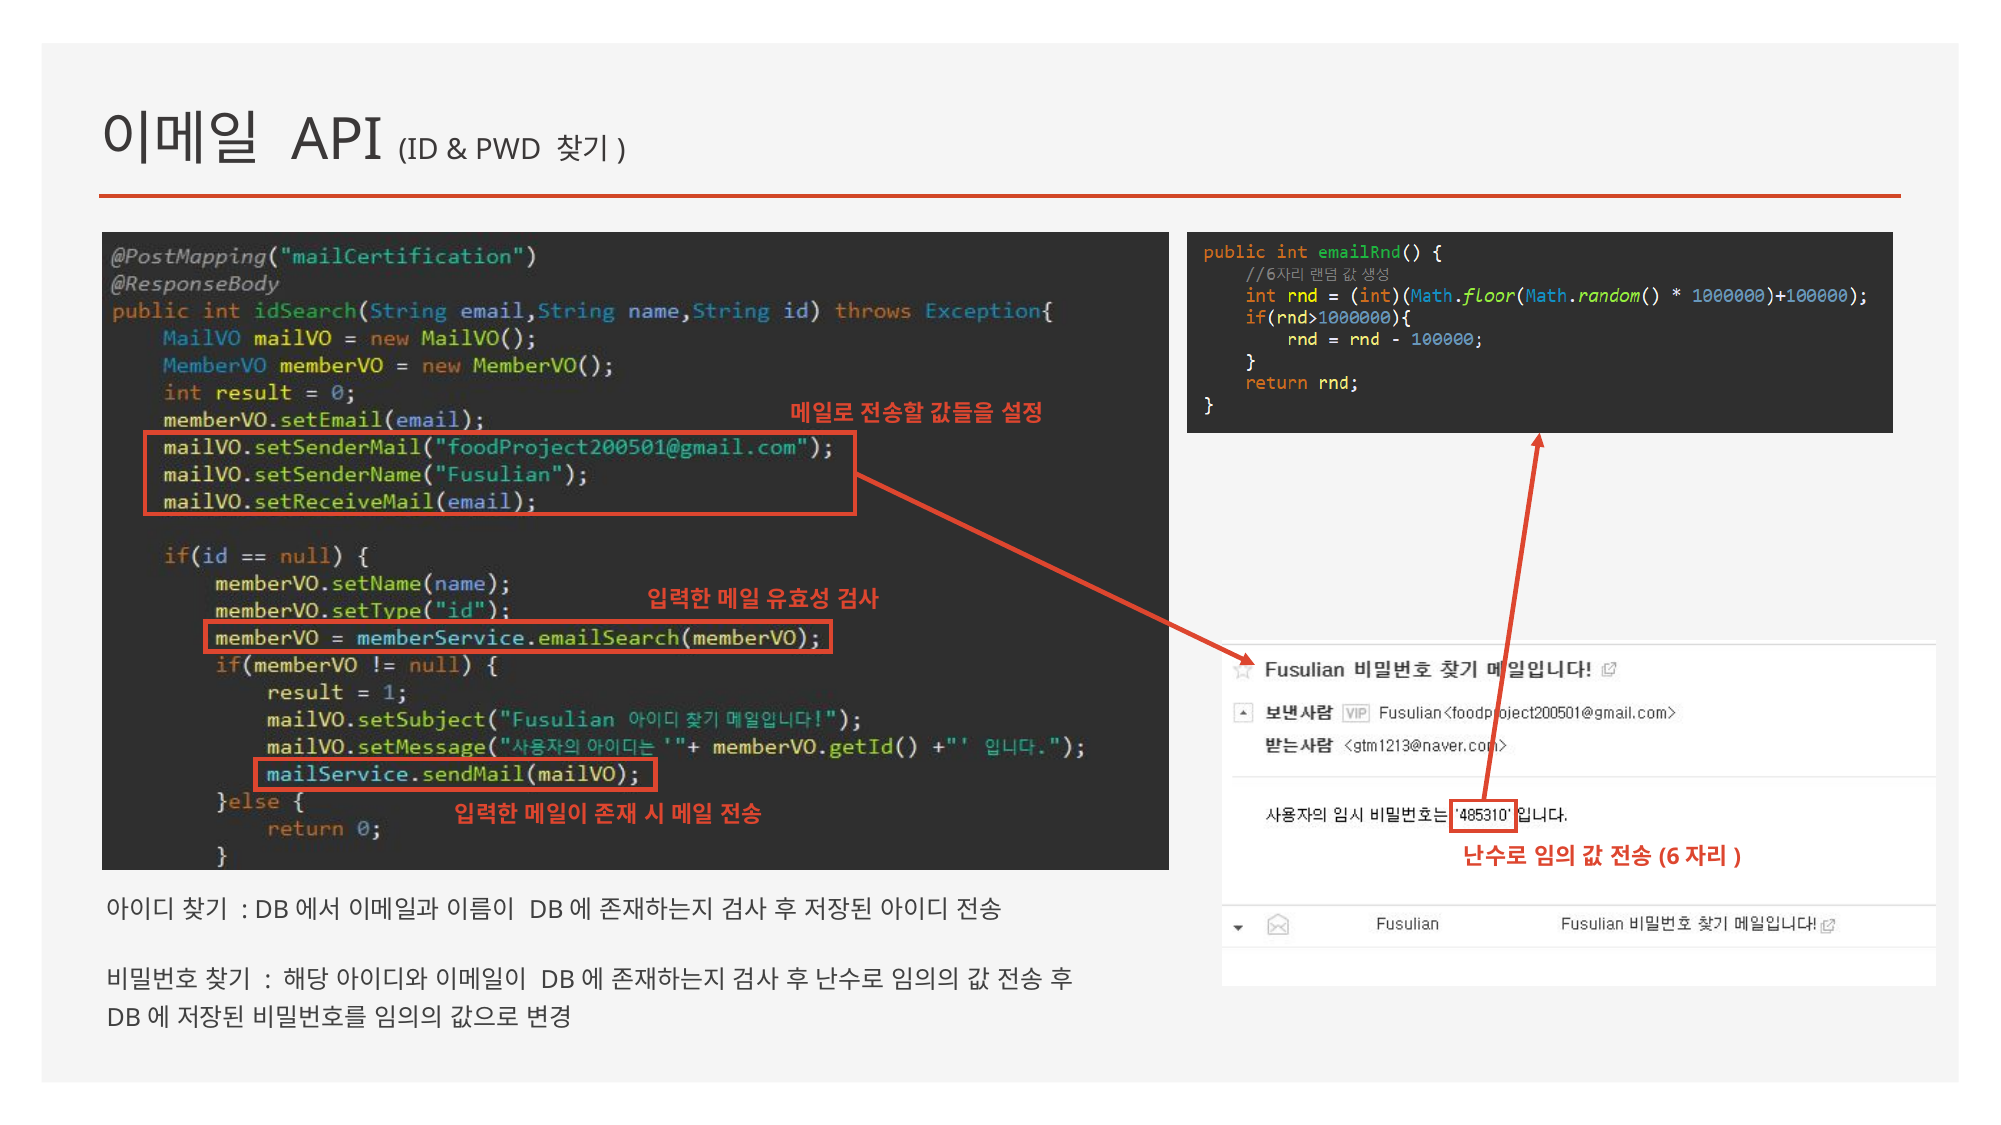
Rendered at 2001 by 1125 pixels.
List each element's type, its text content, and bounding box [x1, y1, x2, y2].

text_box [1483, 432, 1540, 801]
picture [102, 232, 1169, 870]
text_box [1222, 640, 1935, 986]
text_box 아이디 찾기 : DB에서 이메일과 이름이 DB에 존재하는지 검사 후 저장된 아이디 전송 비밀번호 찾기 : 해당 아이디와 이메일이 DB에 존재하는지 검사 후 난수로 임의의 값 전송 후 DB에 저장된 비밀번호를 임의의 값으로 변경 [91, 878, 1169, 1090]
title 이메일 API (ID & PWD 찾기) [85, 73, 1214, 179]
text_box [855, 473, 1255, 665]
picture [1186, 232, 1893, 433]
